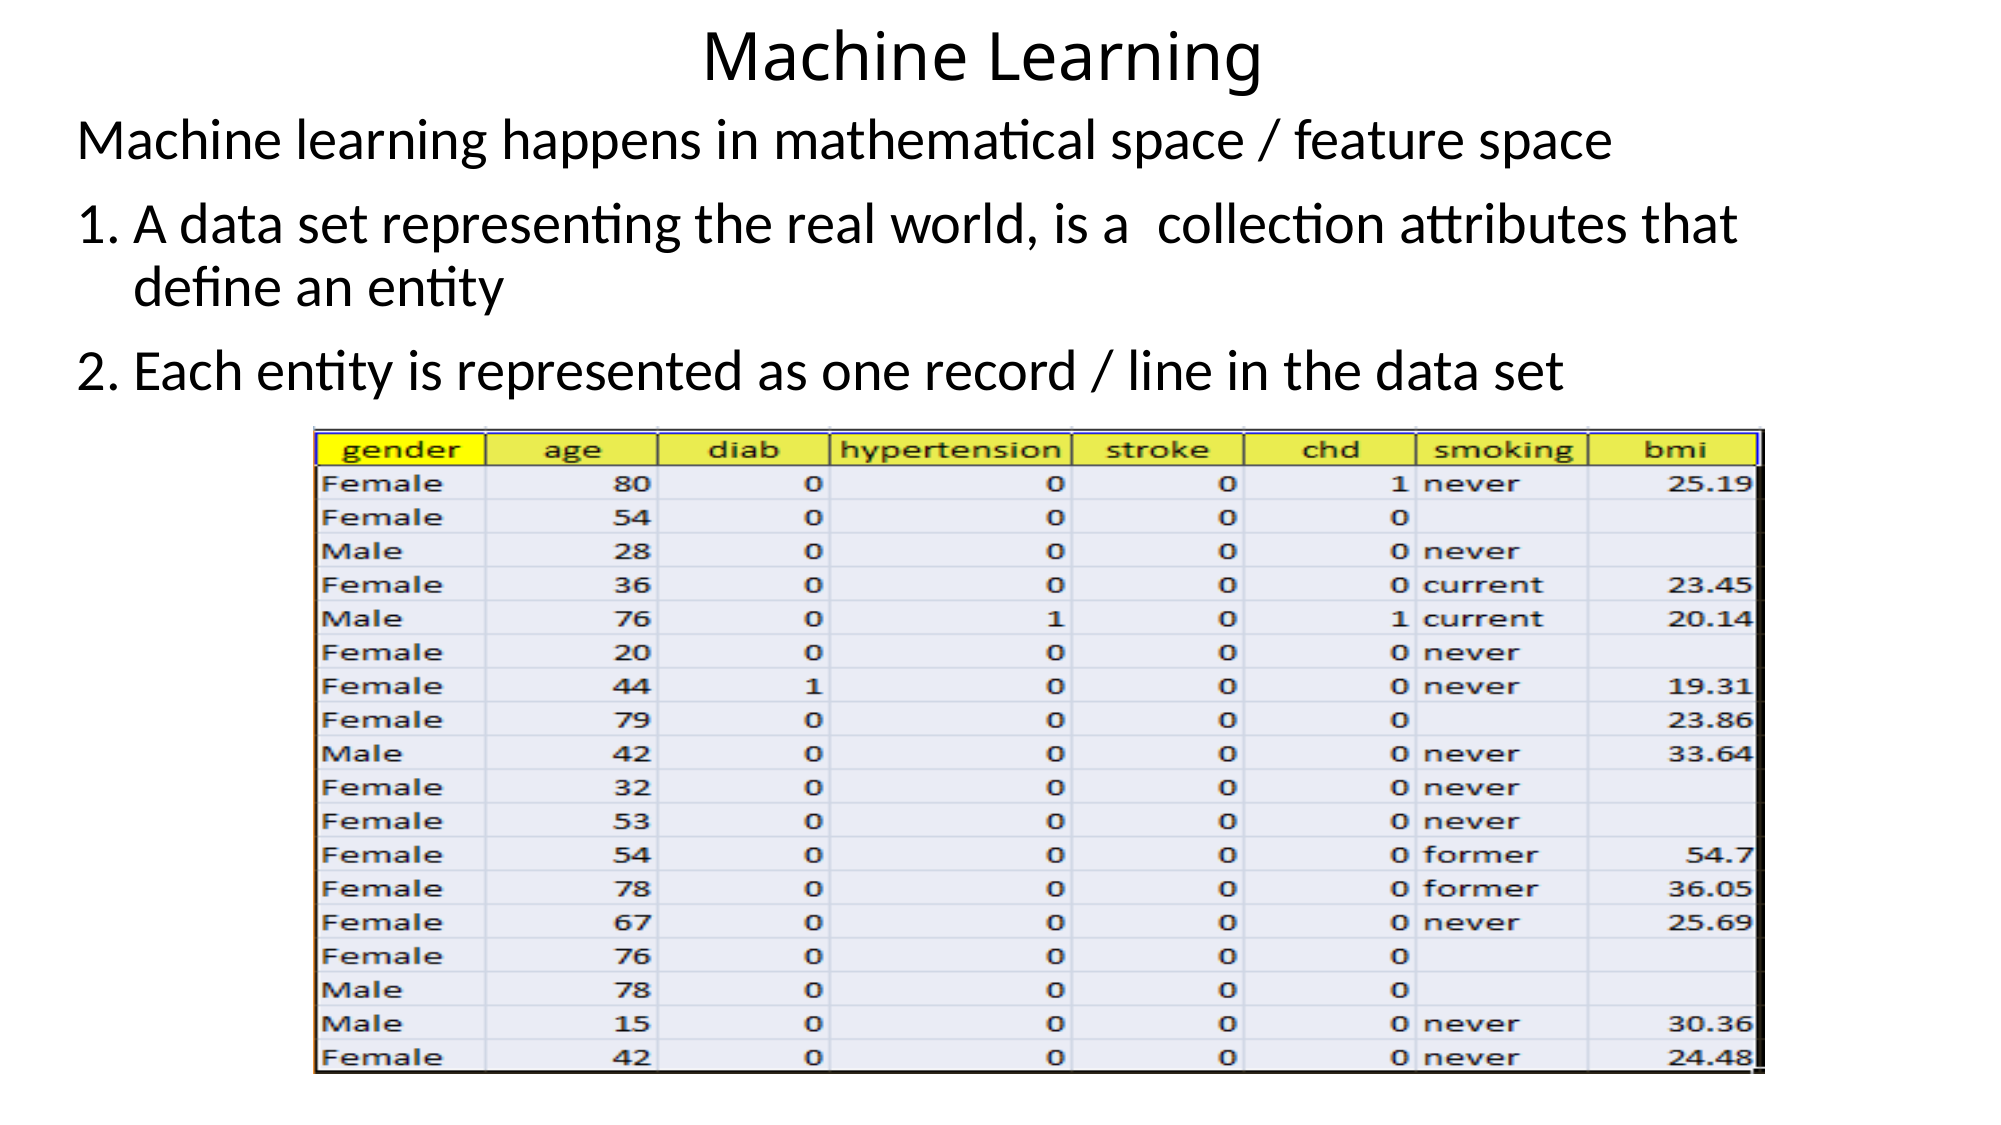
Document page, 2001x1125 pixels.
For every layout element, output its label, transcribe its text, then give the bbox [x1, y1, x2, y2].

picture [313, 426, 1765, 1074]
subtitle Machine learning happens in mathematical space / feature space A data set representing the real world, is a collection attributes that define an entity Each entity is represented as one record / line in the data set [61, 102, 1873, 1074]
title Machine Learning [233, 20, 1734, 102]
